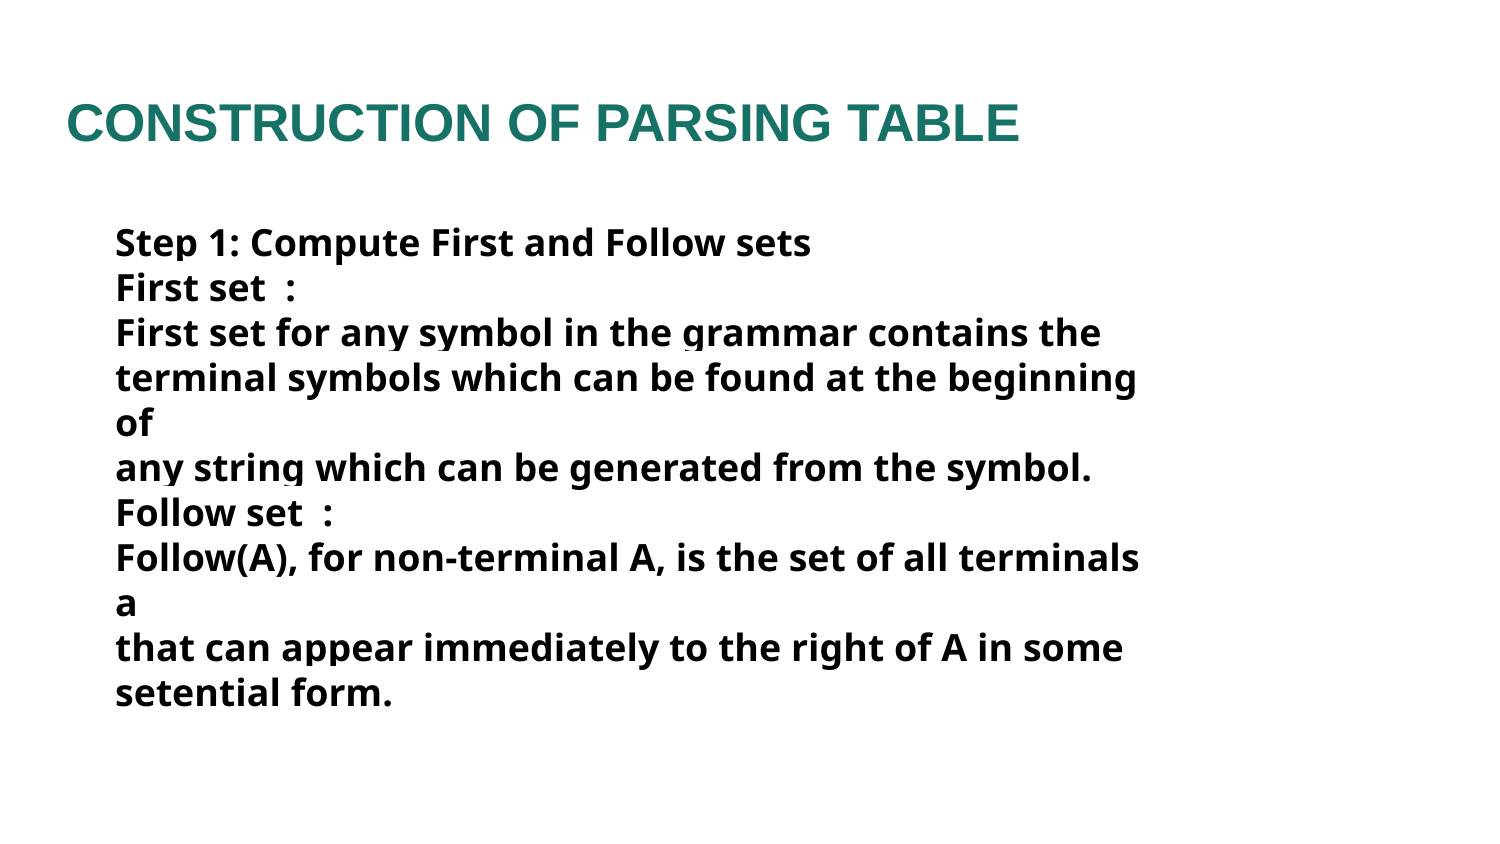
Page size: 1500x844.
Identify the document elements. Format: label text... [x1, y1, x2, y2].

text_box Step 1: Compute First and Follow sets First set : First set for any symbol in the grammar contains the terminal symbols which can be found at the beginning of any string which can be generated from the symbol. Follow set : Follow(A), for non-terminal A, is the set of all terminals a that can appear immediately to the right of A in some setential form. [100, 203, 1157, 759]
title CONSTRUCTION OF PARSING TABLE [51, 72, 1449, 167]
